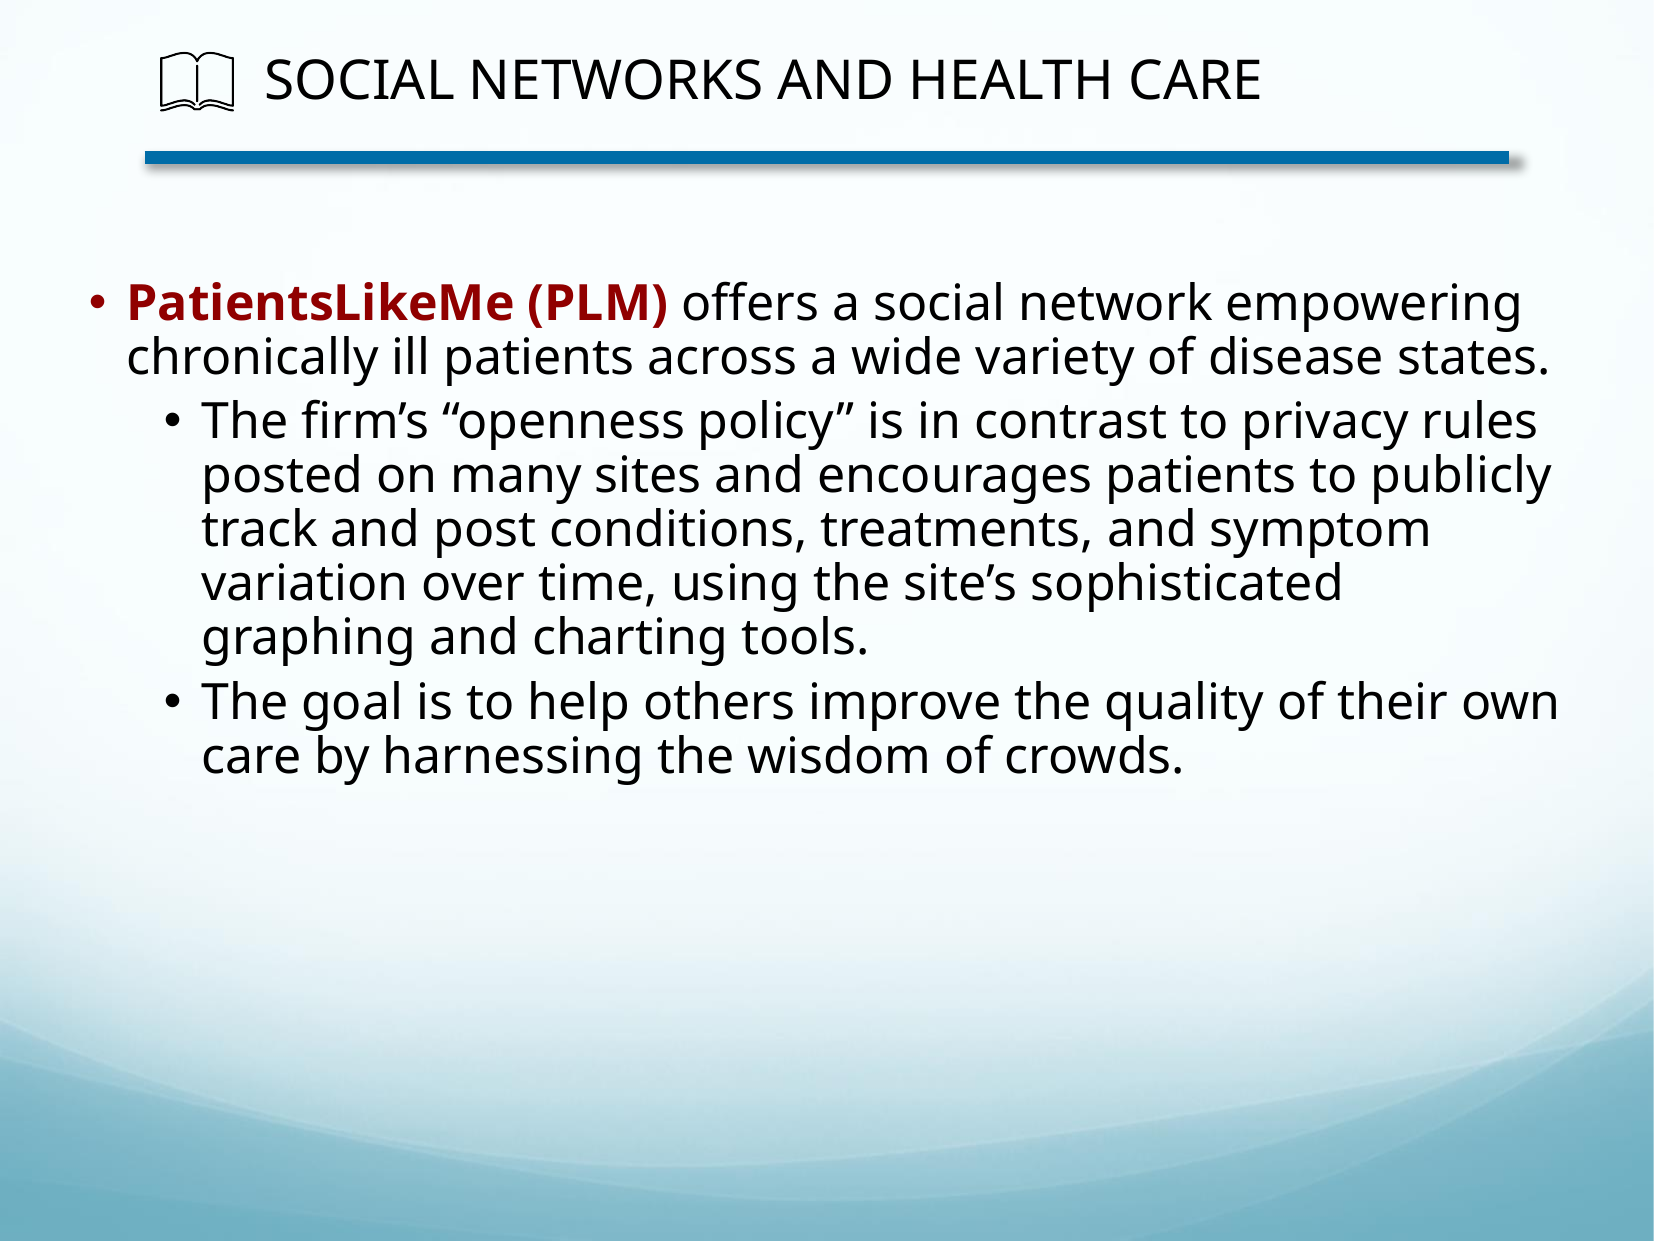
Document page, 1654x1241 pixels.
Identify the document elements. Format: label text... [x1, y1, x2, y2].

text_box SOCIAL NETWORKS AND HEALTH CARE [249, 45, 1340, 140]
picture [0, 0, 1654, 1241]
text_box PatientsLikeMe (PLM) offers a social network empowering chronically ill patients across a wide variety of disease states. The firm’s “openness policy” is in contrast to privacy rules posted on many sites and encourages patients to publicly track and post conditions, treatments, and symptom variation over time, using the site’s sophisticated graphing and charting tools. The goal is to help others improve the quality of their own care by harnessing the wisdom of crowds. [74, 270, 1580, 1241]
